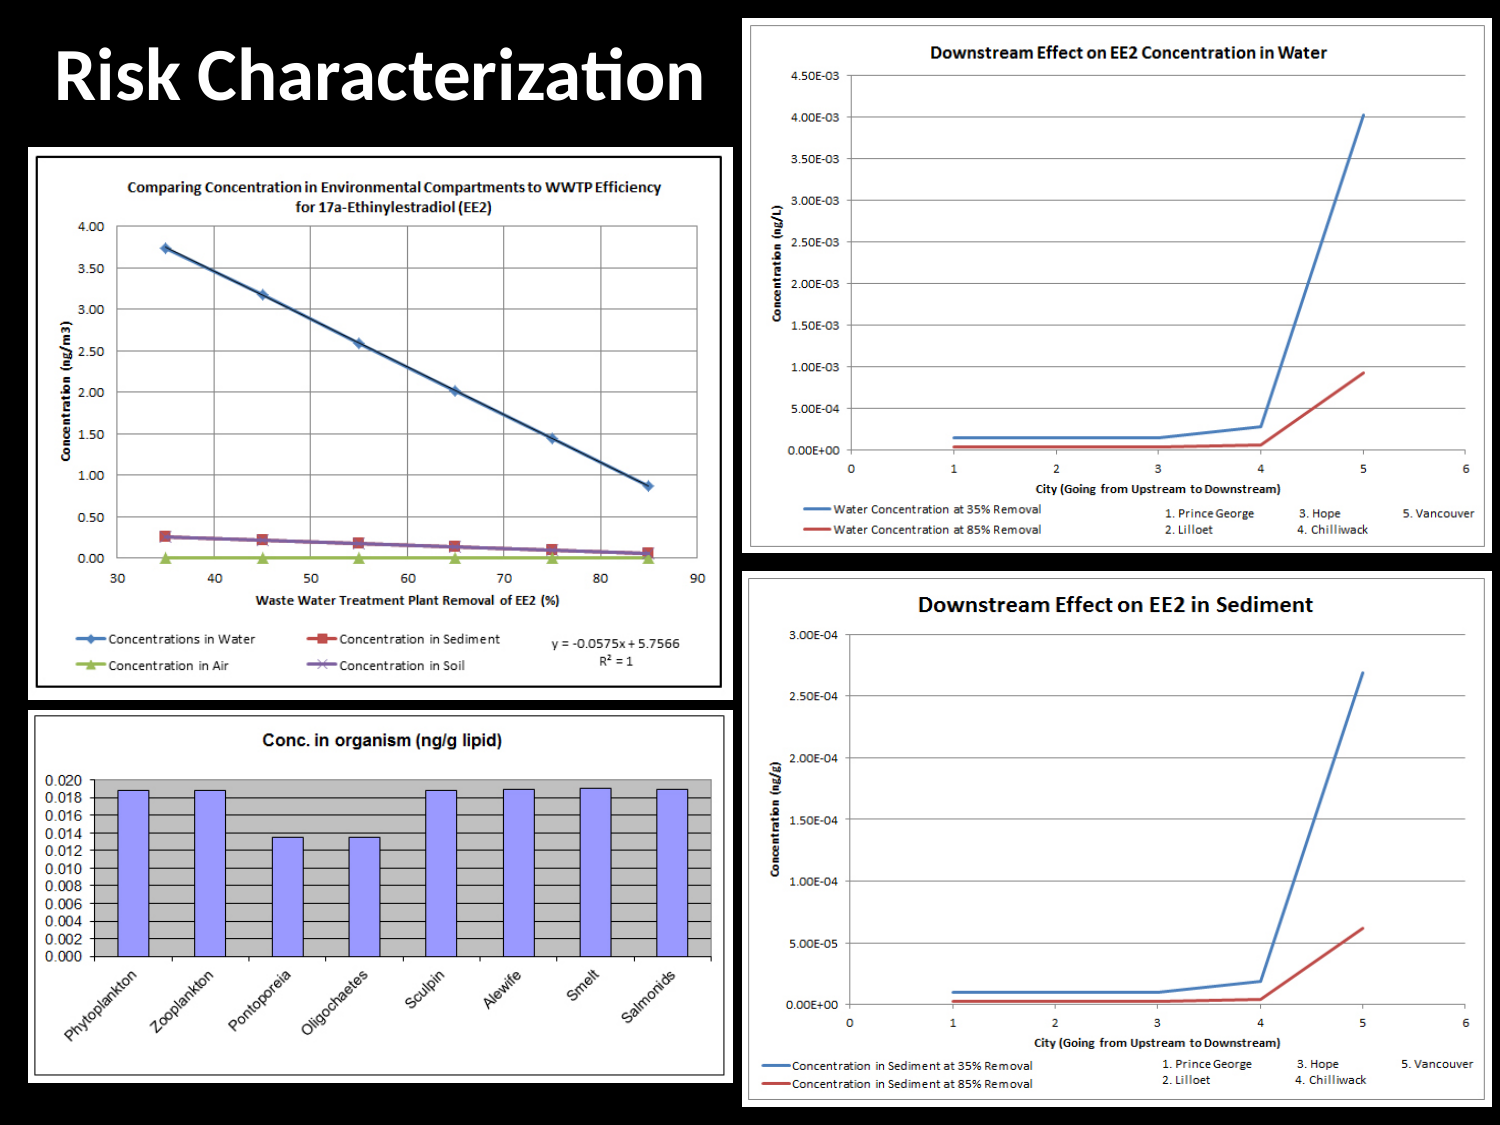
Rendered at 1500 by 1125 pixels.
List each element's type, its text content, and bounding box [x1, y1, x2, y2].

picture [742, 17, 1492, 554]
picture [27, 709, 733, 1083]
picture [27, 147, 733, 700]
picture [742, 571, 1492, 1107]
title Risk Characterization [17, 39, 737, 103]
